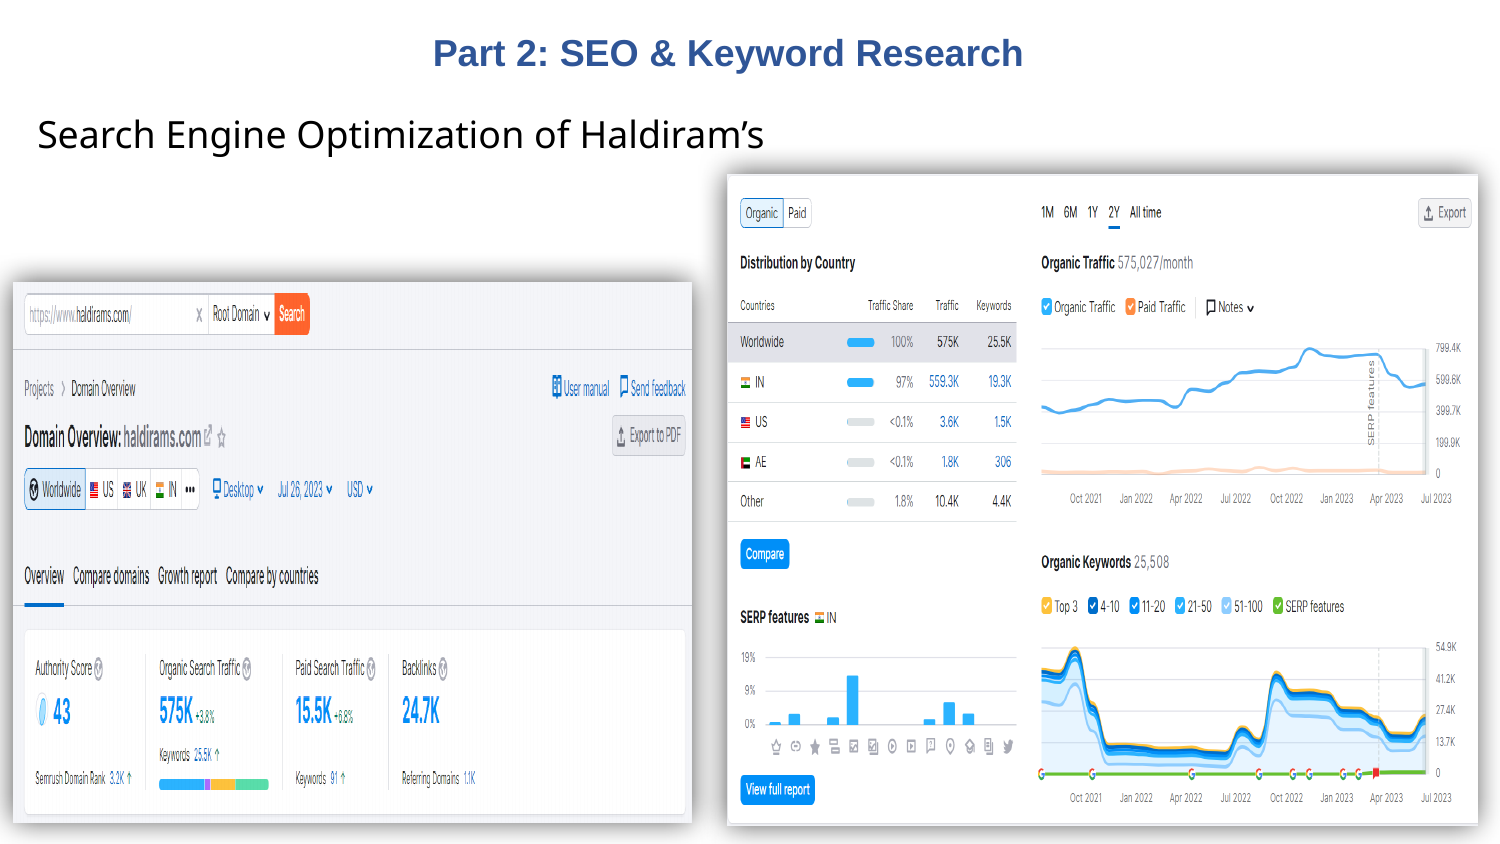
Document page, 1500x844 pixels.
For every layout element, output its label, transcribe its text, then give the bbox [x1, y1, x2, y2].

text_box Part 2: SEO & Keyword Research [417, 14, 1039, 82]
picture [13, 282, 692, 823]
picture [727, 174, 1478, 826]
text_box Search Engine Optimization of Haldiram’s [22, 103, 1382, 164]
